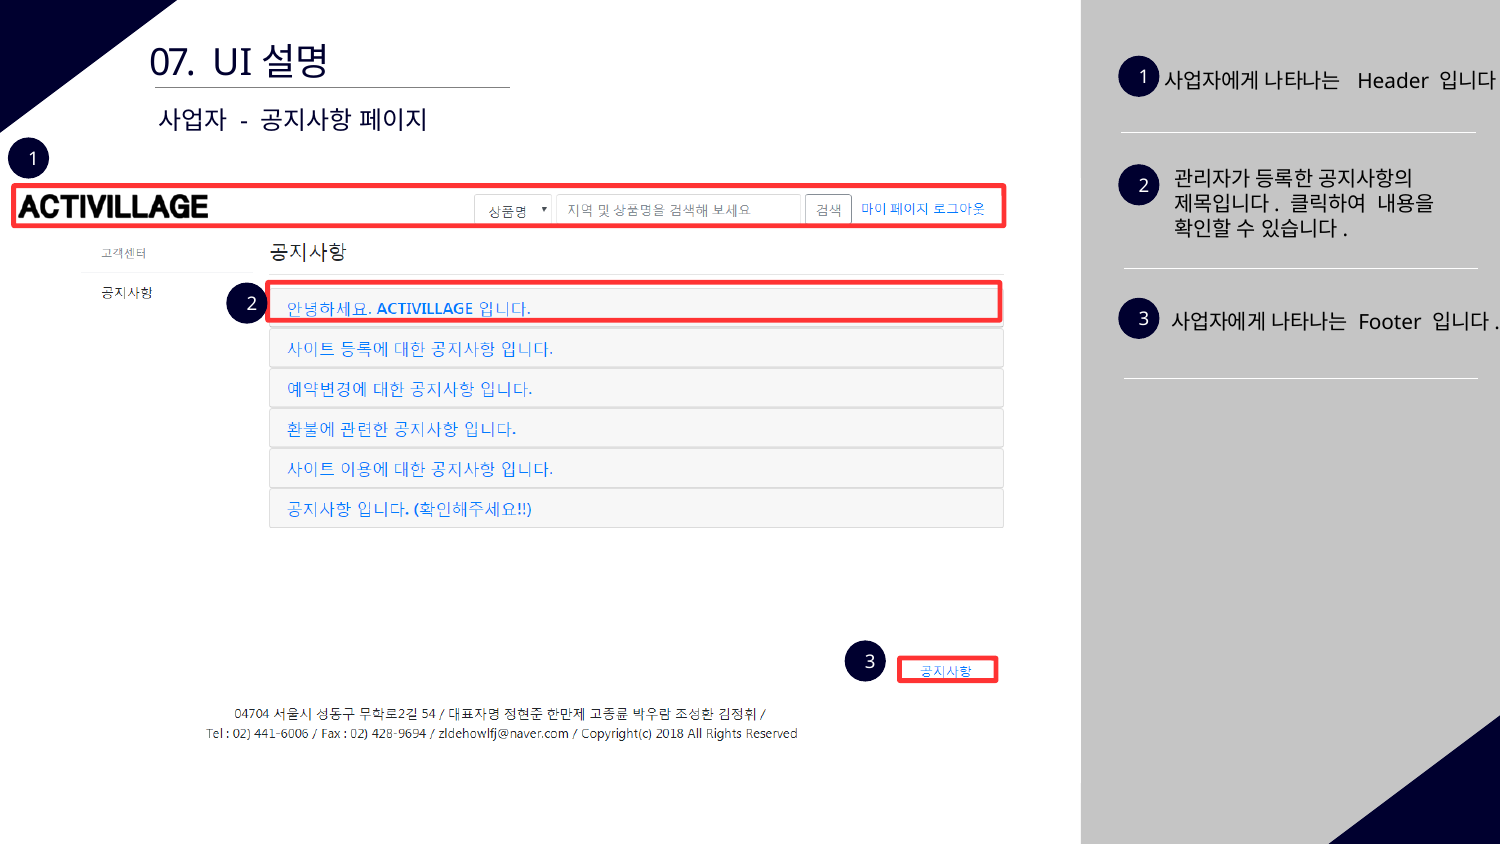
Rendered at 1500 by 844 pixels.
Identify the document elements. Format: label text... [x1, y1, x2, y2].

text_box 사업자에게 나타나는 Footer 입니다. [1156, 301, 1500, 367]
text_box 사업자에게 나타나는 Header 입니다. [1149, 59, 1500, 100]
text_box 1 [1116, 53, 1162, 99]
text_box 07. [134, 30, 211, 90]
text_box UI설명 [211, 30, 346, 87]
picture [0, 177, 1081, 783]
text_box 1 [5, 135, 52, 176]
text_box 사업자 - 공지사항 페이지 [143, 97, 444, 142]
text_box 2 [1116, 162, 1159, 208]
text_box 3 [1116, 295, 1162, 341]
text_box 관리자가 등록한 공지사항의 제목입니다. 클릭하여 내용을 확인할 수 있습니다. [1159, 158, 1456, 248]
